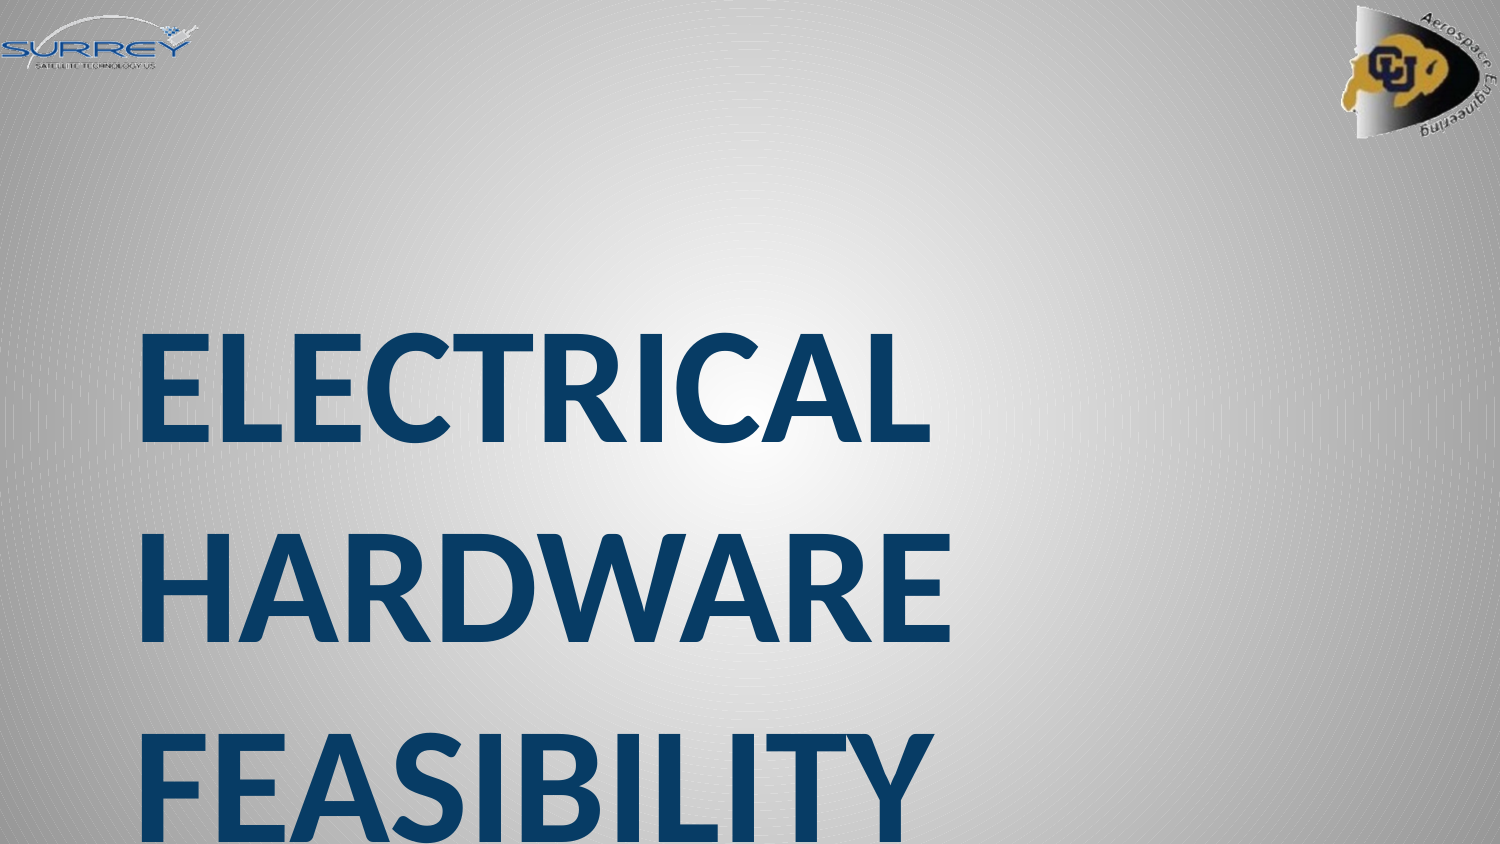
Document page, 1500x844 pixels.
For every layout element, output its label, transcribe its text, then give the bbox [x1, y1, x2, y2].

picture [0, 0, 201, 120]
title Electrical Hardware FEASIBILITY [118, 268, 1394, 844]
picture [1341, 0, 1500, 151]
